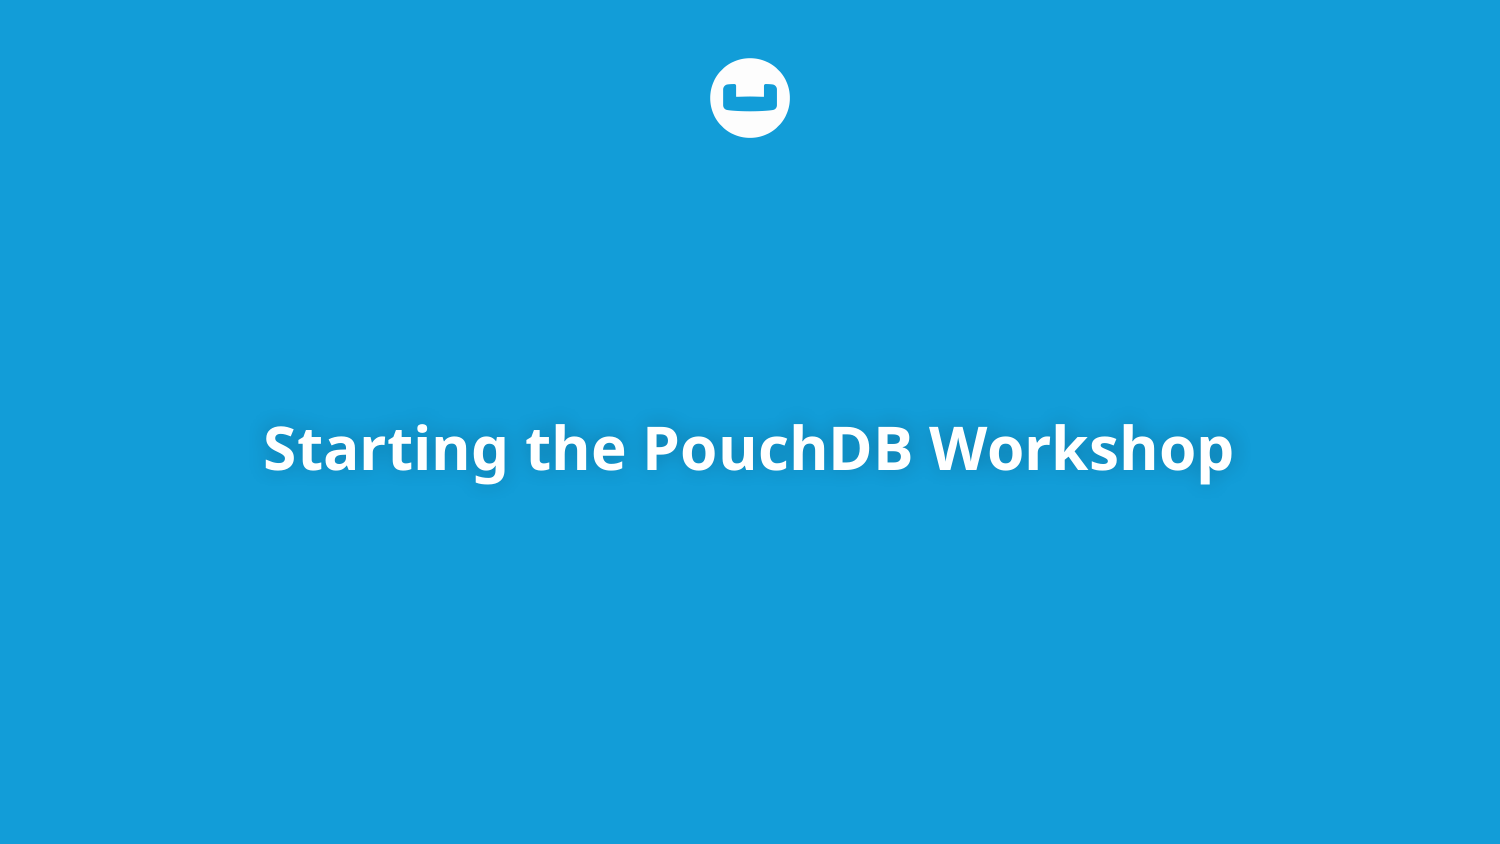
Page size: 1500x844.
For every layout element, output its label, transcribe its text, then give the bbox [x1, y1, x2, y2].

title Starting the PouchDB Workshop [112, 308, 1388, 490]
picture [709, 57, 791, 139]
picture [93, 289, 1407, 508]
